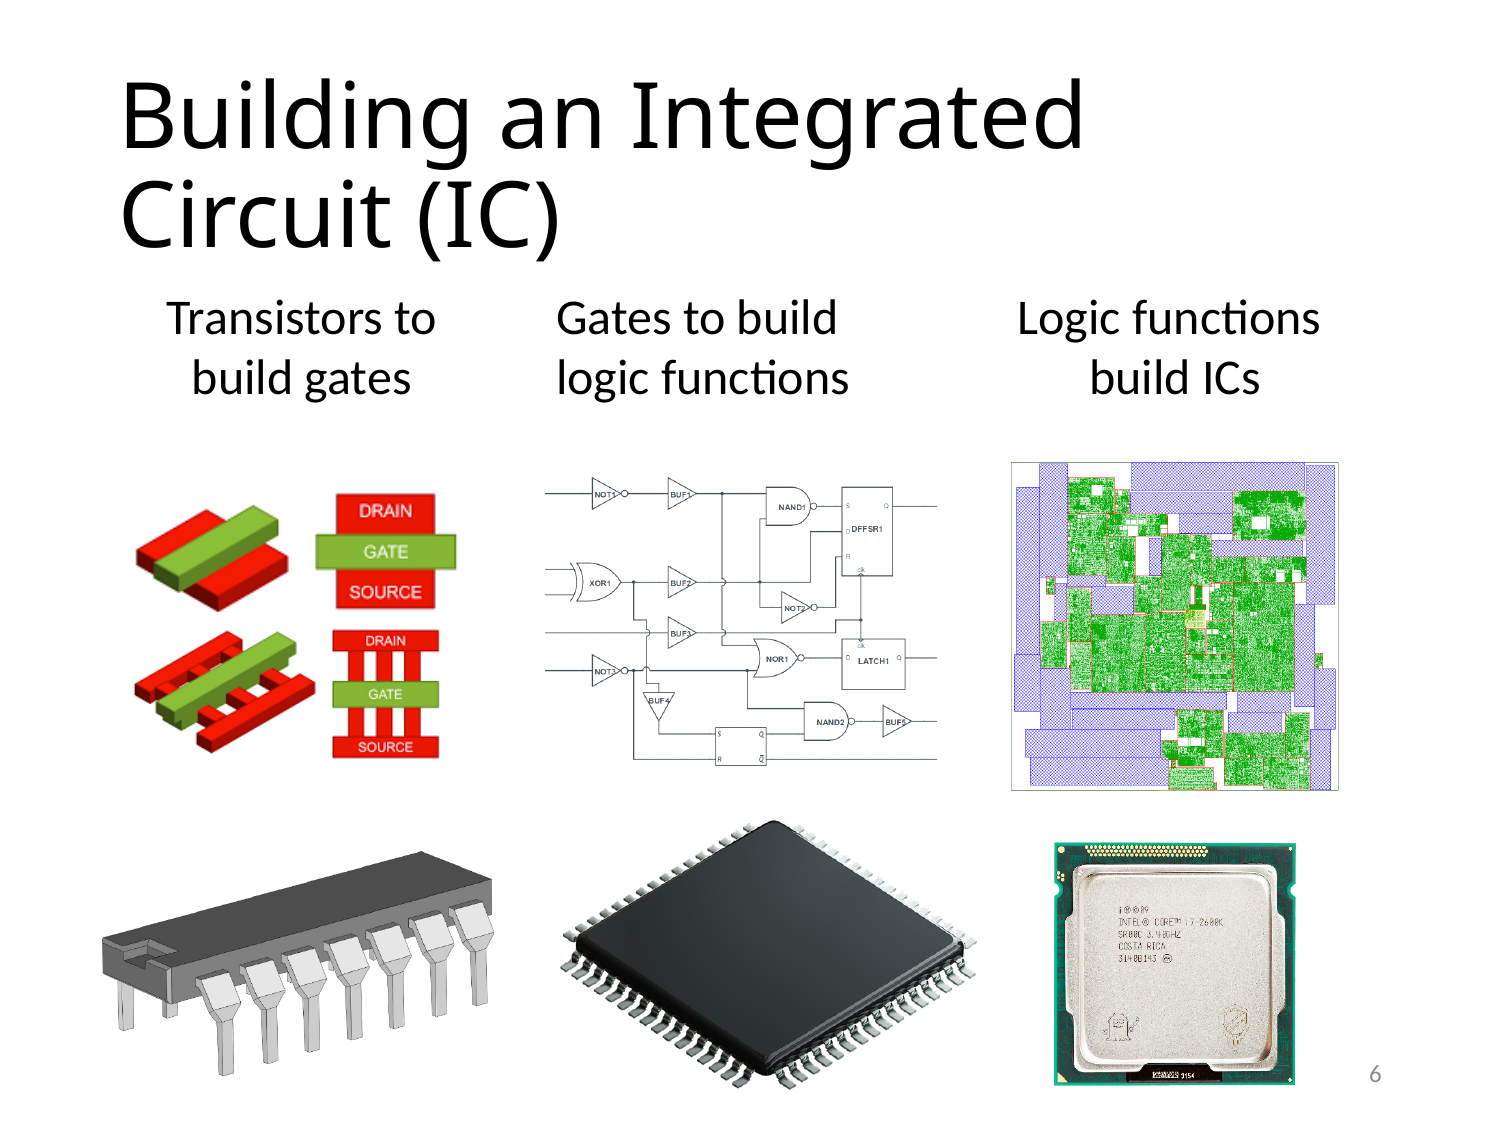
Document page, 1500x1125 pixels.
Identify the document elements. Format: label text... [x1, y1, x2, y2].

text_box Gates to build logic functions [541, 277, 865, 413]
title Building an Integrated Circuit (IC) [103, 59, 1397, 278]
text_box Logic functions build ICs [1002, 277, 1348, 413]
picture [1047, 836, 1302, 1091]
picture [540, 803, 1001, 1113]
picture [102, 851, 494, 1077]
picture [542, 473, 942, 770]
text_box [126, 473, 477, 770]
picture [1009, 461, 1341, 792]
text_box Transistors to build gates [151, 277, 463, 413]
slide_number 6 [1059, 1042, 1397, 1103]
